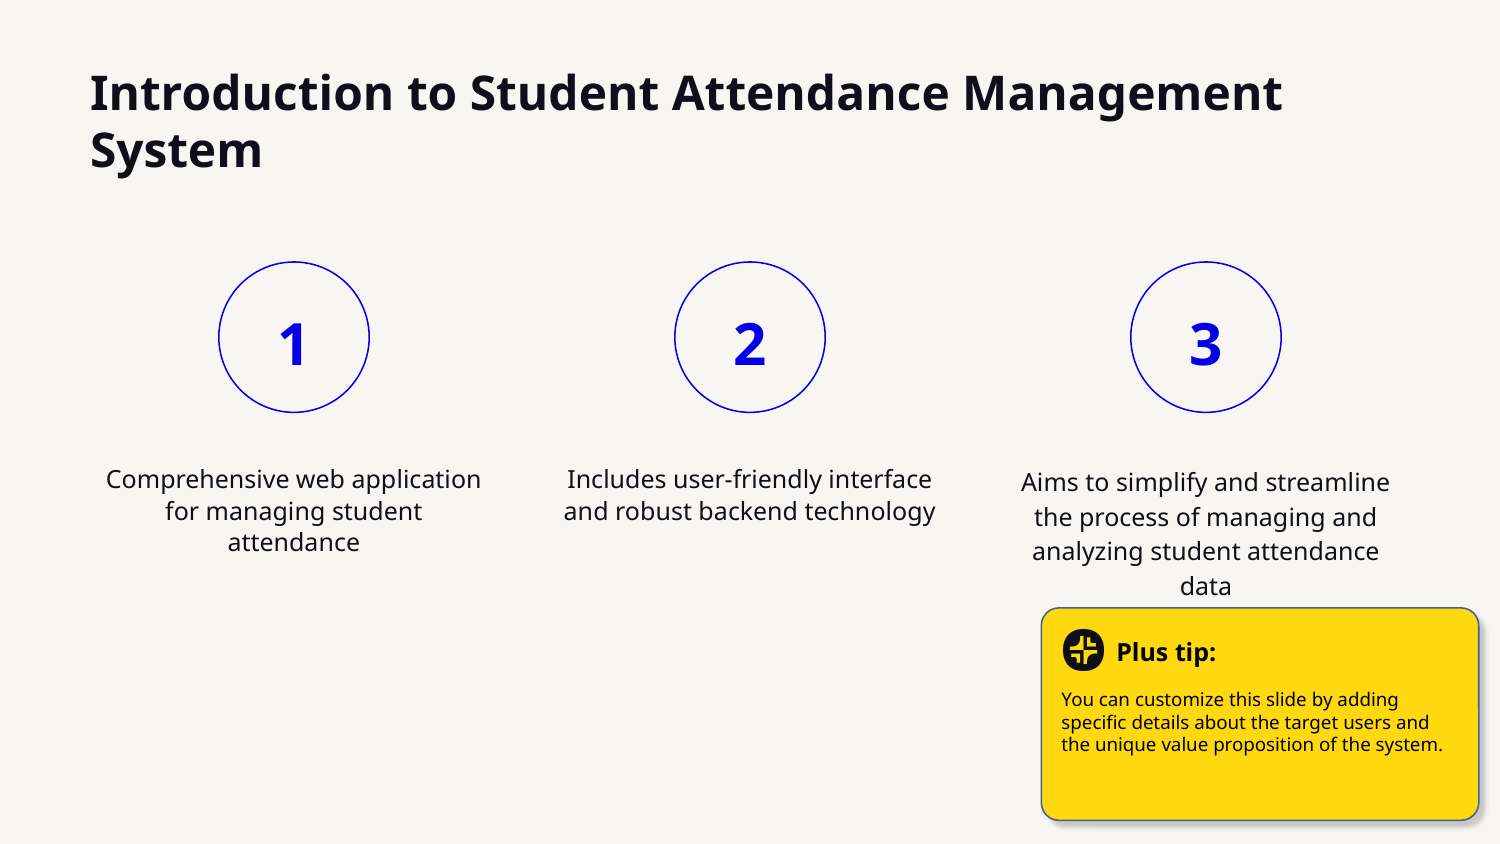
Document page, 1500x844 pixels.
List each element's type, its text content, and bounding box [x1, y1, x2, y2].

subtitle 1 [218, 261, 370, 413]
subtitle 3 [1130, 261, 1282, 413]
title Introduction to Student Attendance Management System [75, 72, 1425, 167]
list Comprehensive web application for managing student attendance [80, 447, 508, 751]
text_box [1041, 607, 1480, 821]
list Includes user-friendly interface and robust backend technology [536, 447, 964, 751]
list Aims to simplify and streamline the process of managing and analyzing student attendance data [992, 447, 1420, 751]
subtitle 2 [674, 261, 826, 413]
